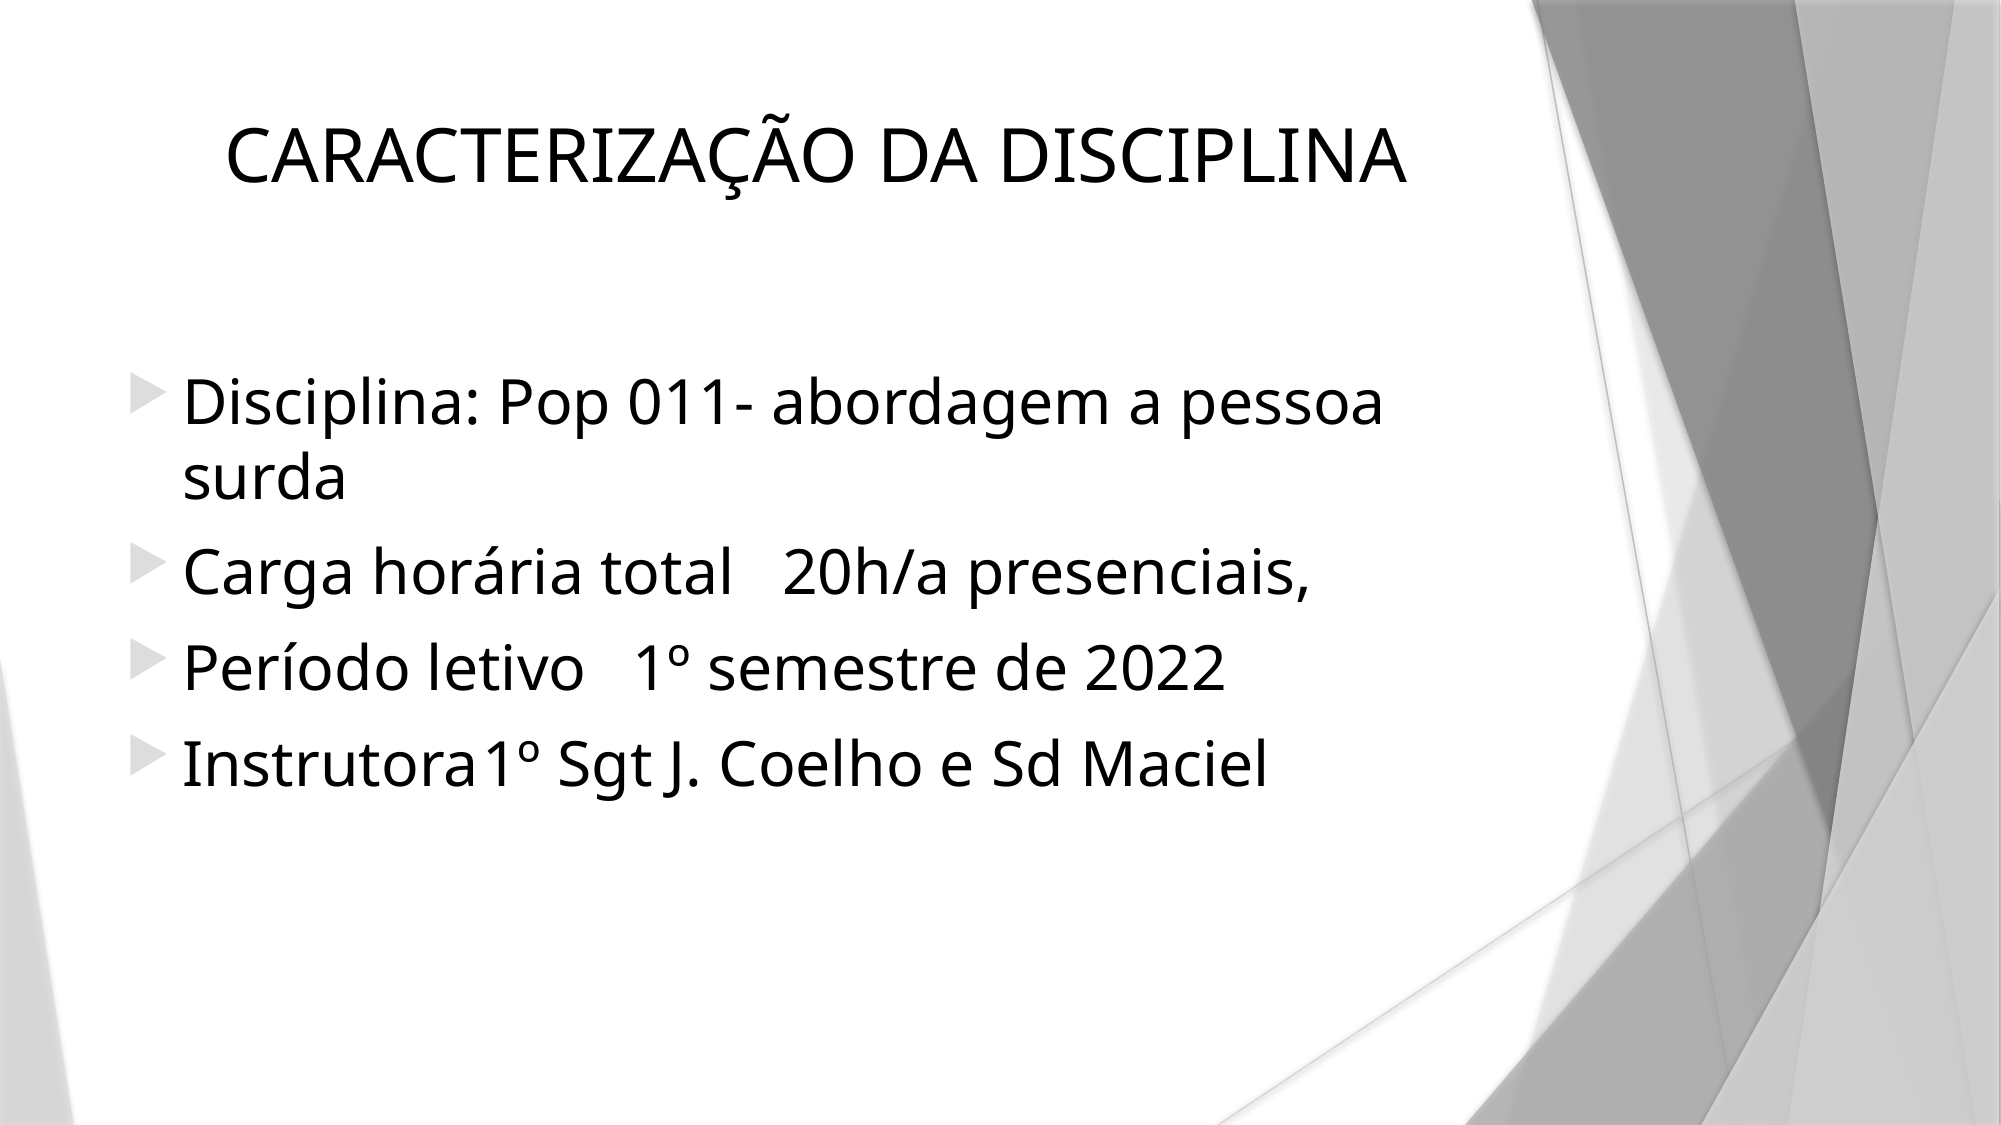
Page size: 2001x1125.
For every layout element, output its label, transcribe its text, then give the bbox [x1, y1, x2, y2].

text_box Disciplina: Pop 011- abordagem a pessoa surda Carga horária total 20h/a presenciais, Período letivo 1º semestre de 2022 Instrutora 1º Sgt J. Coelho e Sd Maciel [111, 354, 1522, 991]
text_box CARACTERIZAÇÃO DA DISCIPLINA [111, 99, 1522, 317]
